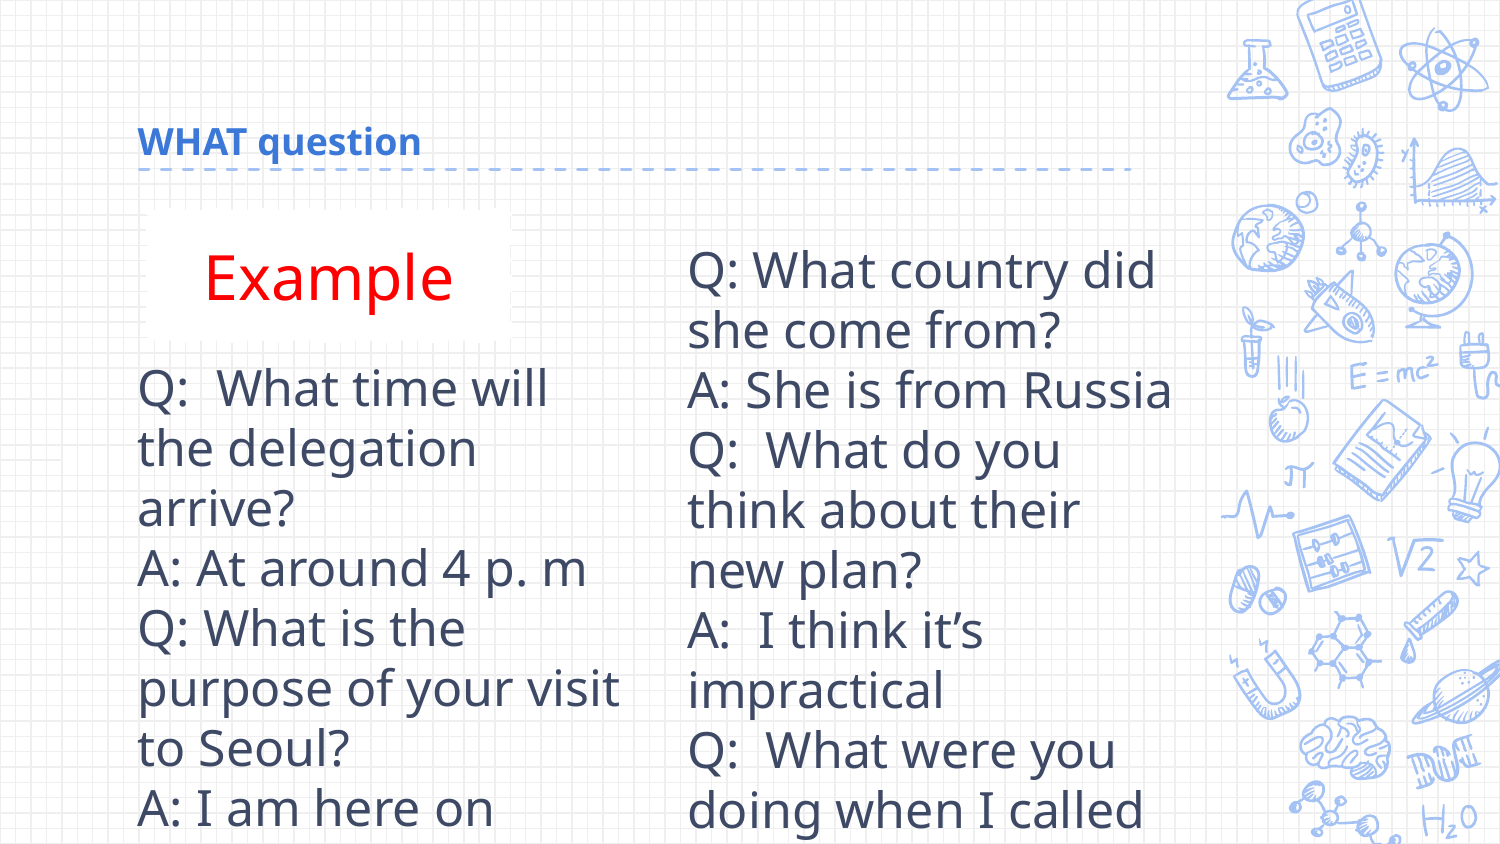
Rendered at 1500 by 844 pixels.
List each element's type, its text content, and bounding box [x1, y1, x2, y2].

list Q: What country did she come from? A: She is from Russia Q: What do you think about their new plan? A: I think it’s impractical Q: What were you doing when I called this morning? A: I was in a meeting [672, 223, 1191, 816]
text_box Example [146, 208, 512, 343]
list Q: What time will the delegation arrive? A: At around 4 p. m Q: What is the purpose of your visit to Seoul? A: I am here on business [122, 340, 641, 816]
title WHAT question [122, 36, 1130, 178]
